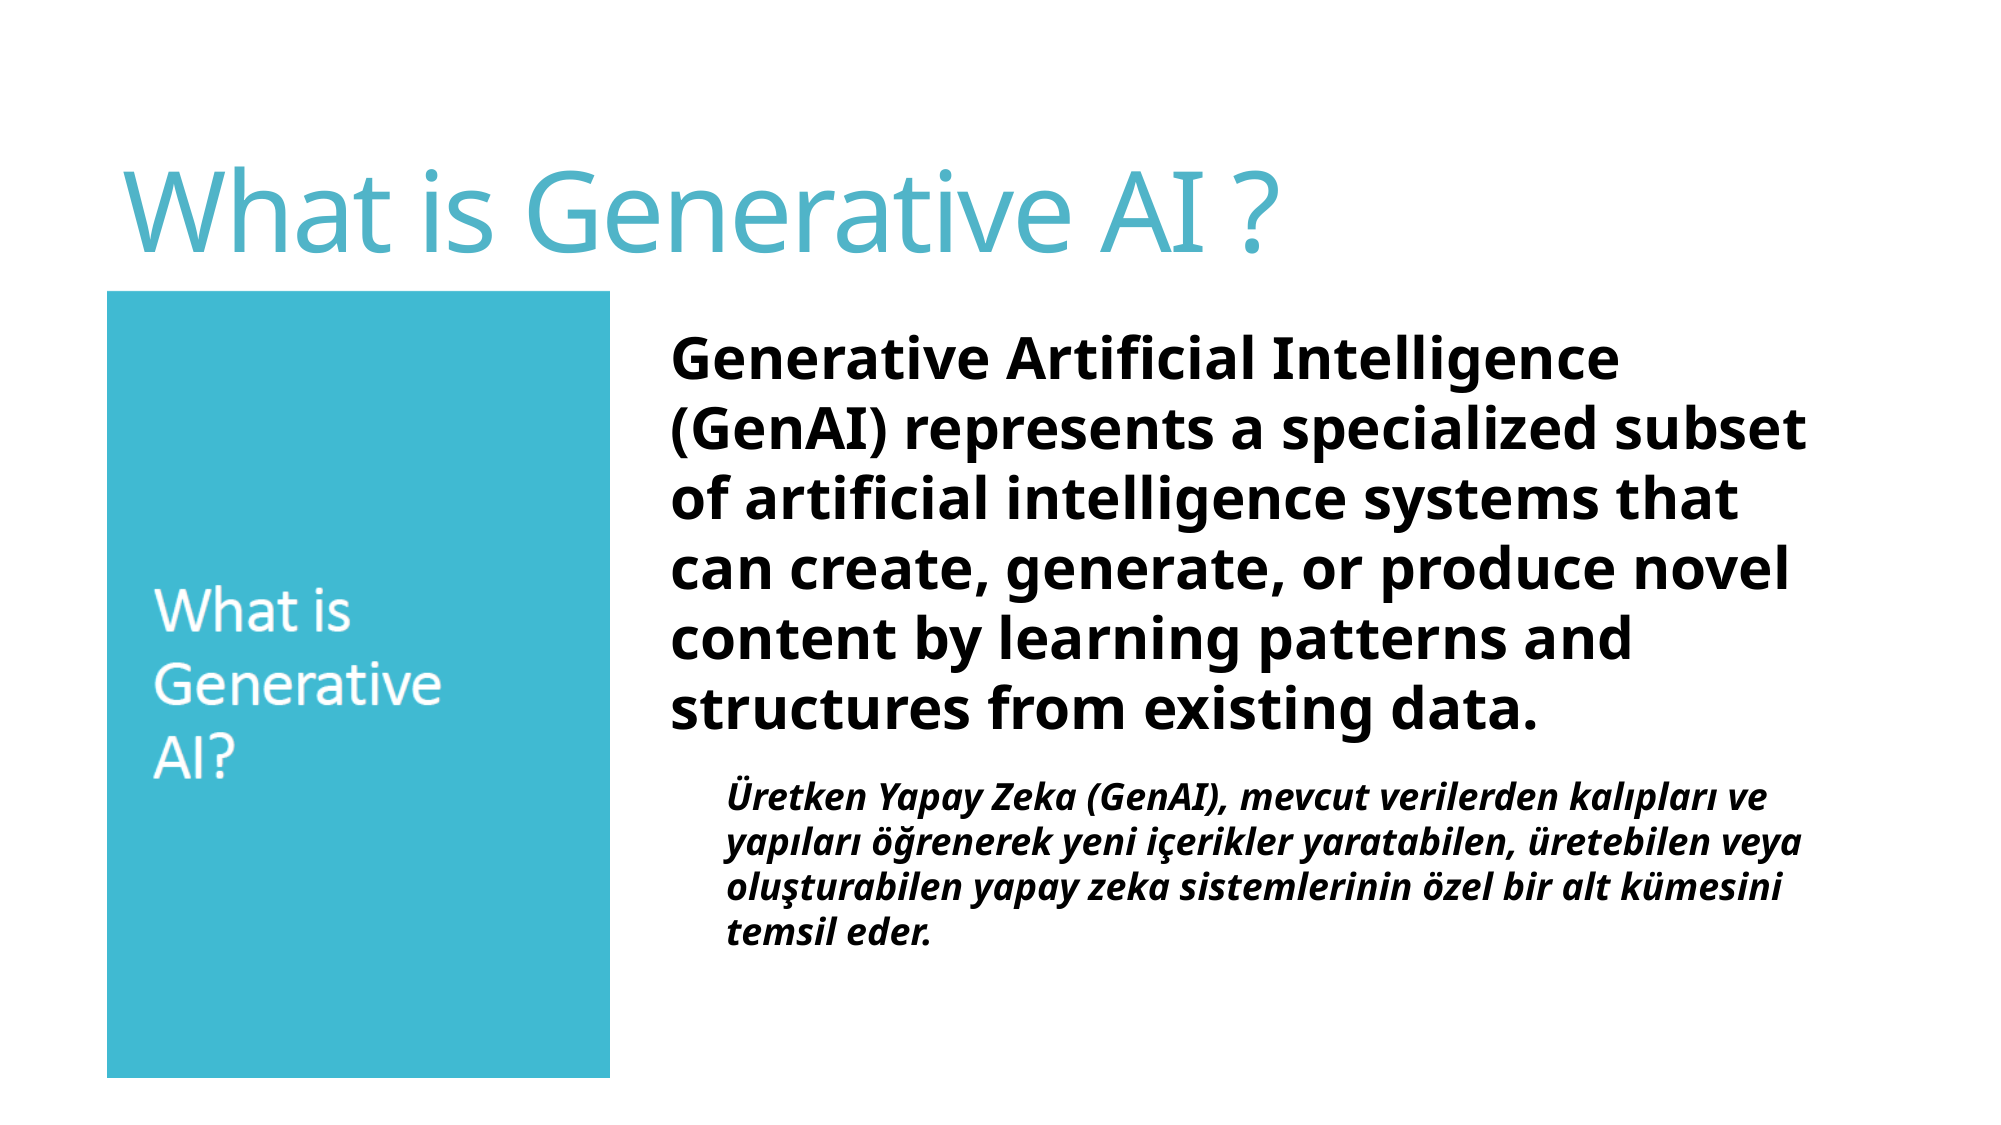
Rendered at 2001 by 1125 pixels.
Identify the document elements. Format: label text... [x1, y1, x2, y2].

title What is Generative AI ? [107, 81, 1875, 354]
picture [107, 285, 610, 1078]
text_box Generative Artificial Intelligence (GenAI) represents a specialized subset of artificial intelligence systems that can create, generate, or produce novel content by learning patterns and structures from existing data. [656, 313, 1825, 749]
text_box Üretken Yapay Zeka (GenAI), mevcut verilerden kalıpları ve yapıları öğrenerek yeni içerikler yaratabilen, üretebilen veya oluşturabilen yapay zeka sistemlerinin özel bir alt kümesini temsil eder. [711, 765, 1825, 961]
